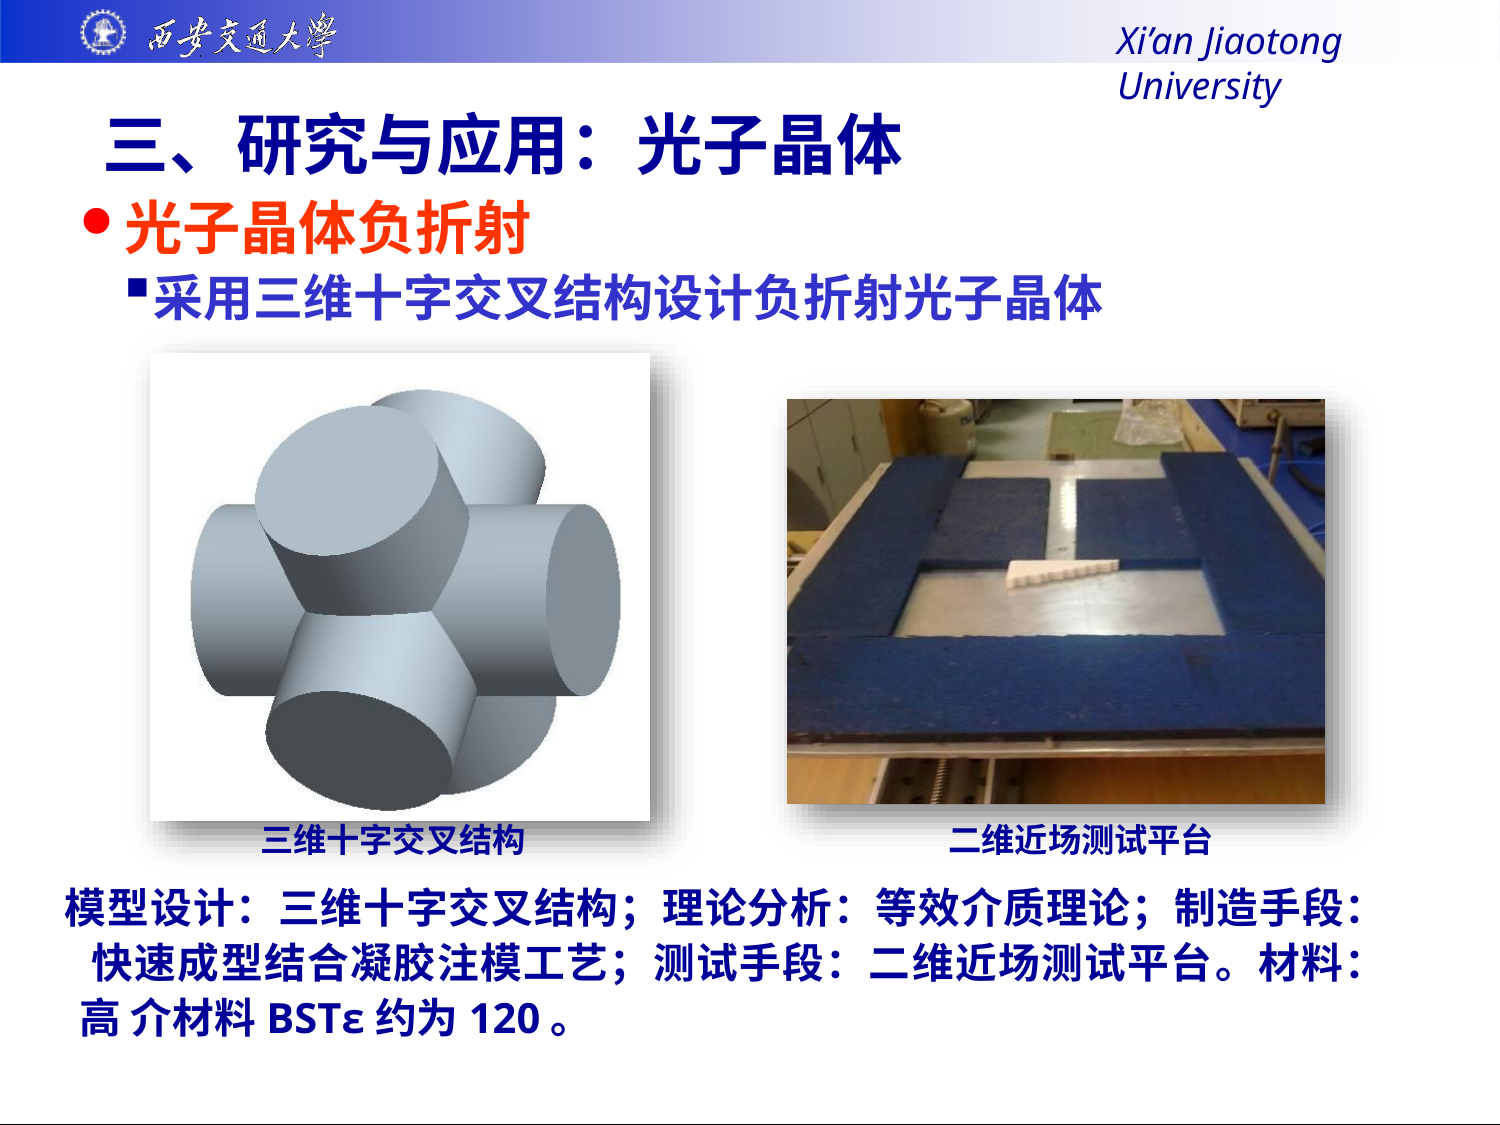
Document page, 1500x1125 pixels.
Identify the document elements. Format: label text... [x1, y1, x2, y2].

text_box 光子晶体负折射 采用三维十字交叉结构设计负折射光子晶体 [77, 185, 1107, 326]
text_box 三维十字交叉结构 二维近场测试平台 模型设计：三维十字交叉结构；理论分析：等效介质理论；制造手段： 快速成型结合凝胶注模工艺；测试手段：二维近场测试平台。材料：高 介材料BSTε约为120。 [62, 799, 1388, 1043]
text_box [761, 373, 1381, 859]
text_box Xi’an Jiaotong University [1114, 15, 1465, 108]
title 三、研究与应用：光子晶体 [100, 100, 908, 185]
picture [0, 0, 1500, 63]
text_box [117, 320, 712, 883]
